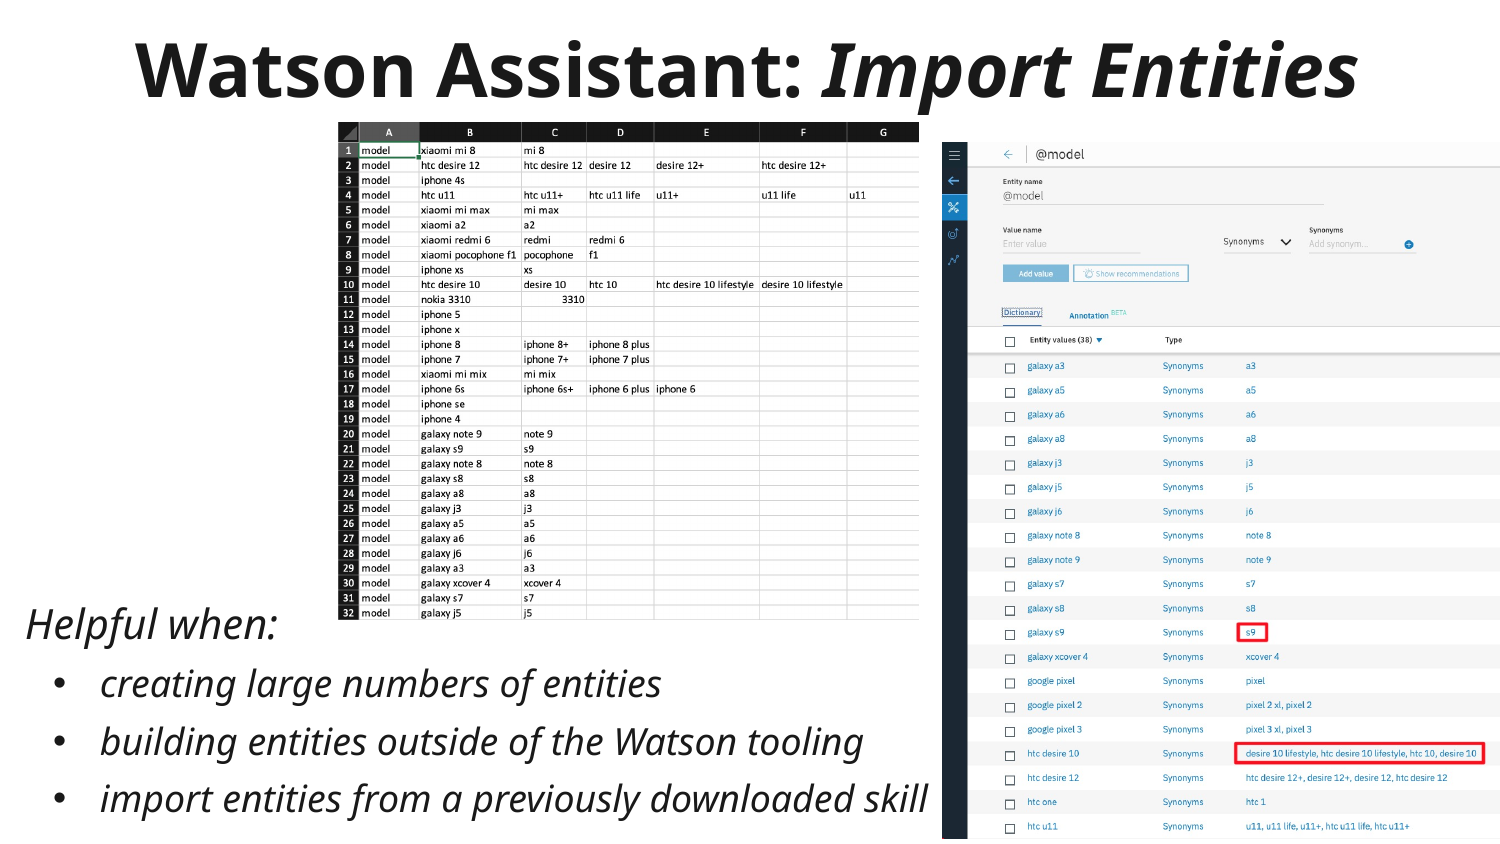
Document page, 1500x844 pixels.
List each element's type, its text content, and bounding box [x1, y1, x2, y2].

text_box Helpful when: creating large numbers of entities building entities outside of the Watson tooling import entities from a previously downloaded skill [0, 590, 937, 828]
picture [942, 142, 1500, 839]
text_box Watson Assistant: Import Entities [48, 25, 1448, 122]
picture [338, 122, 919, 620]
